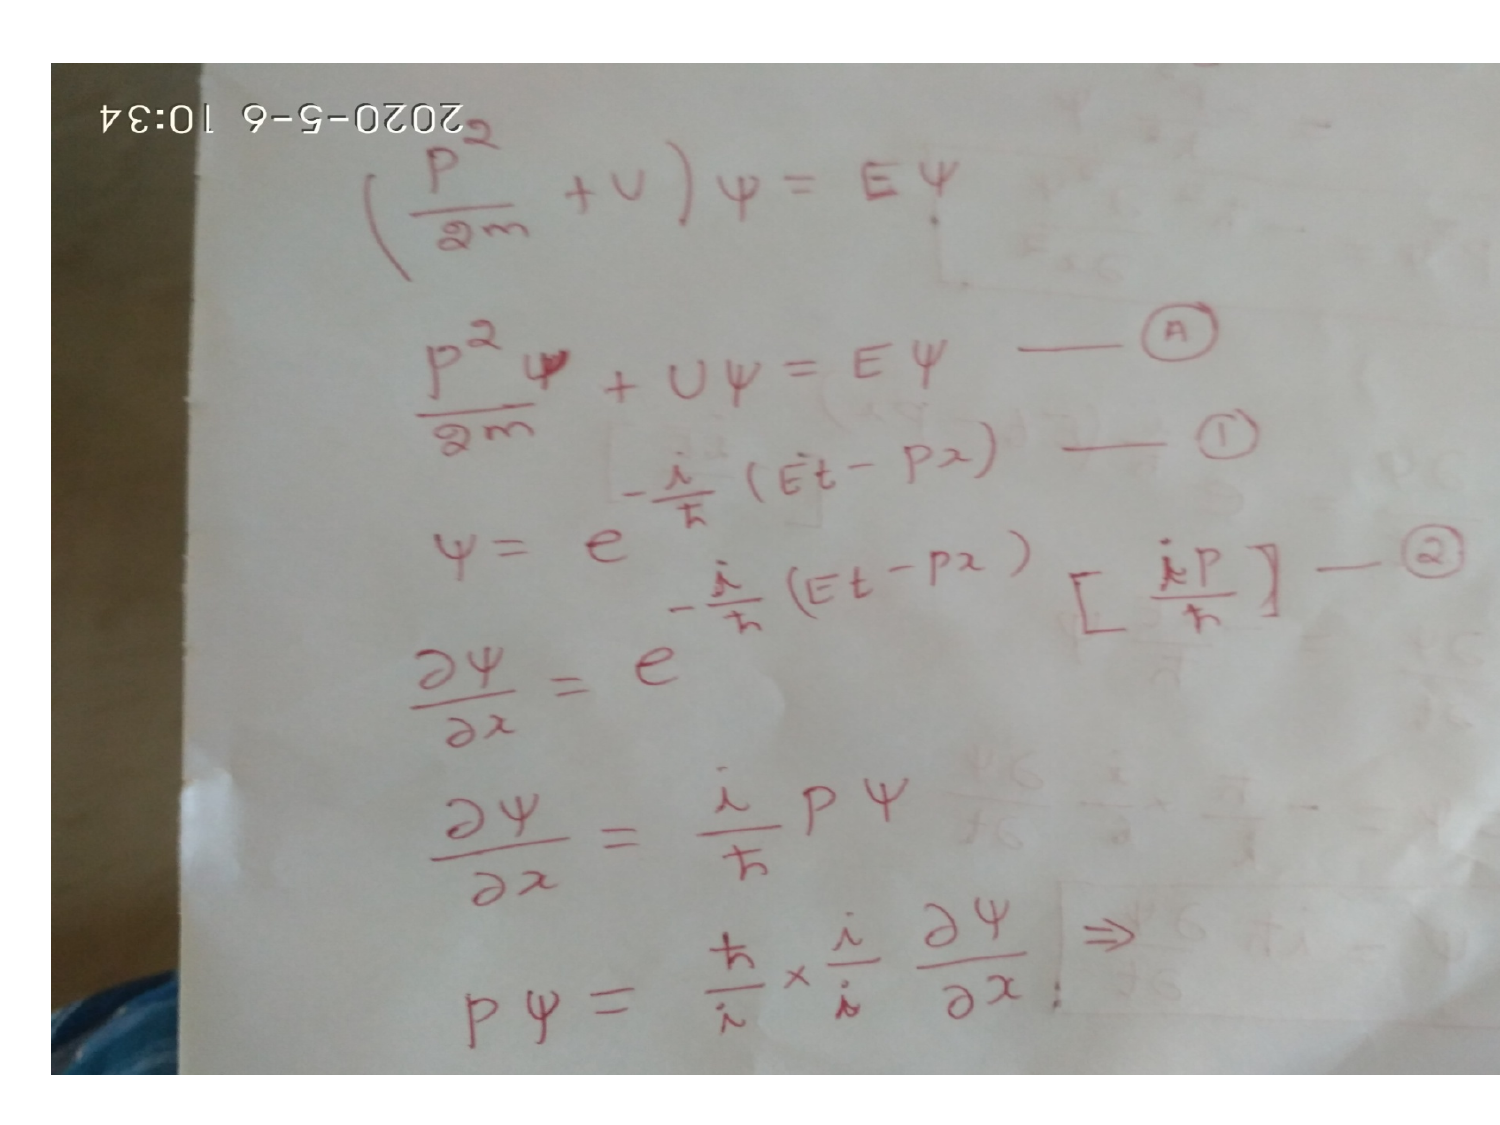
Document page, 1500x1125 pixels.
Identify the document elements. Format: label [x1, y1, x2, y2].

picture [49, 62, 1500, 1076]
